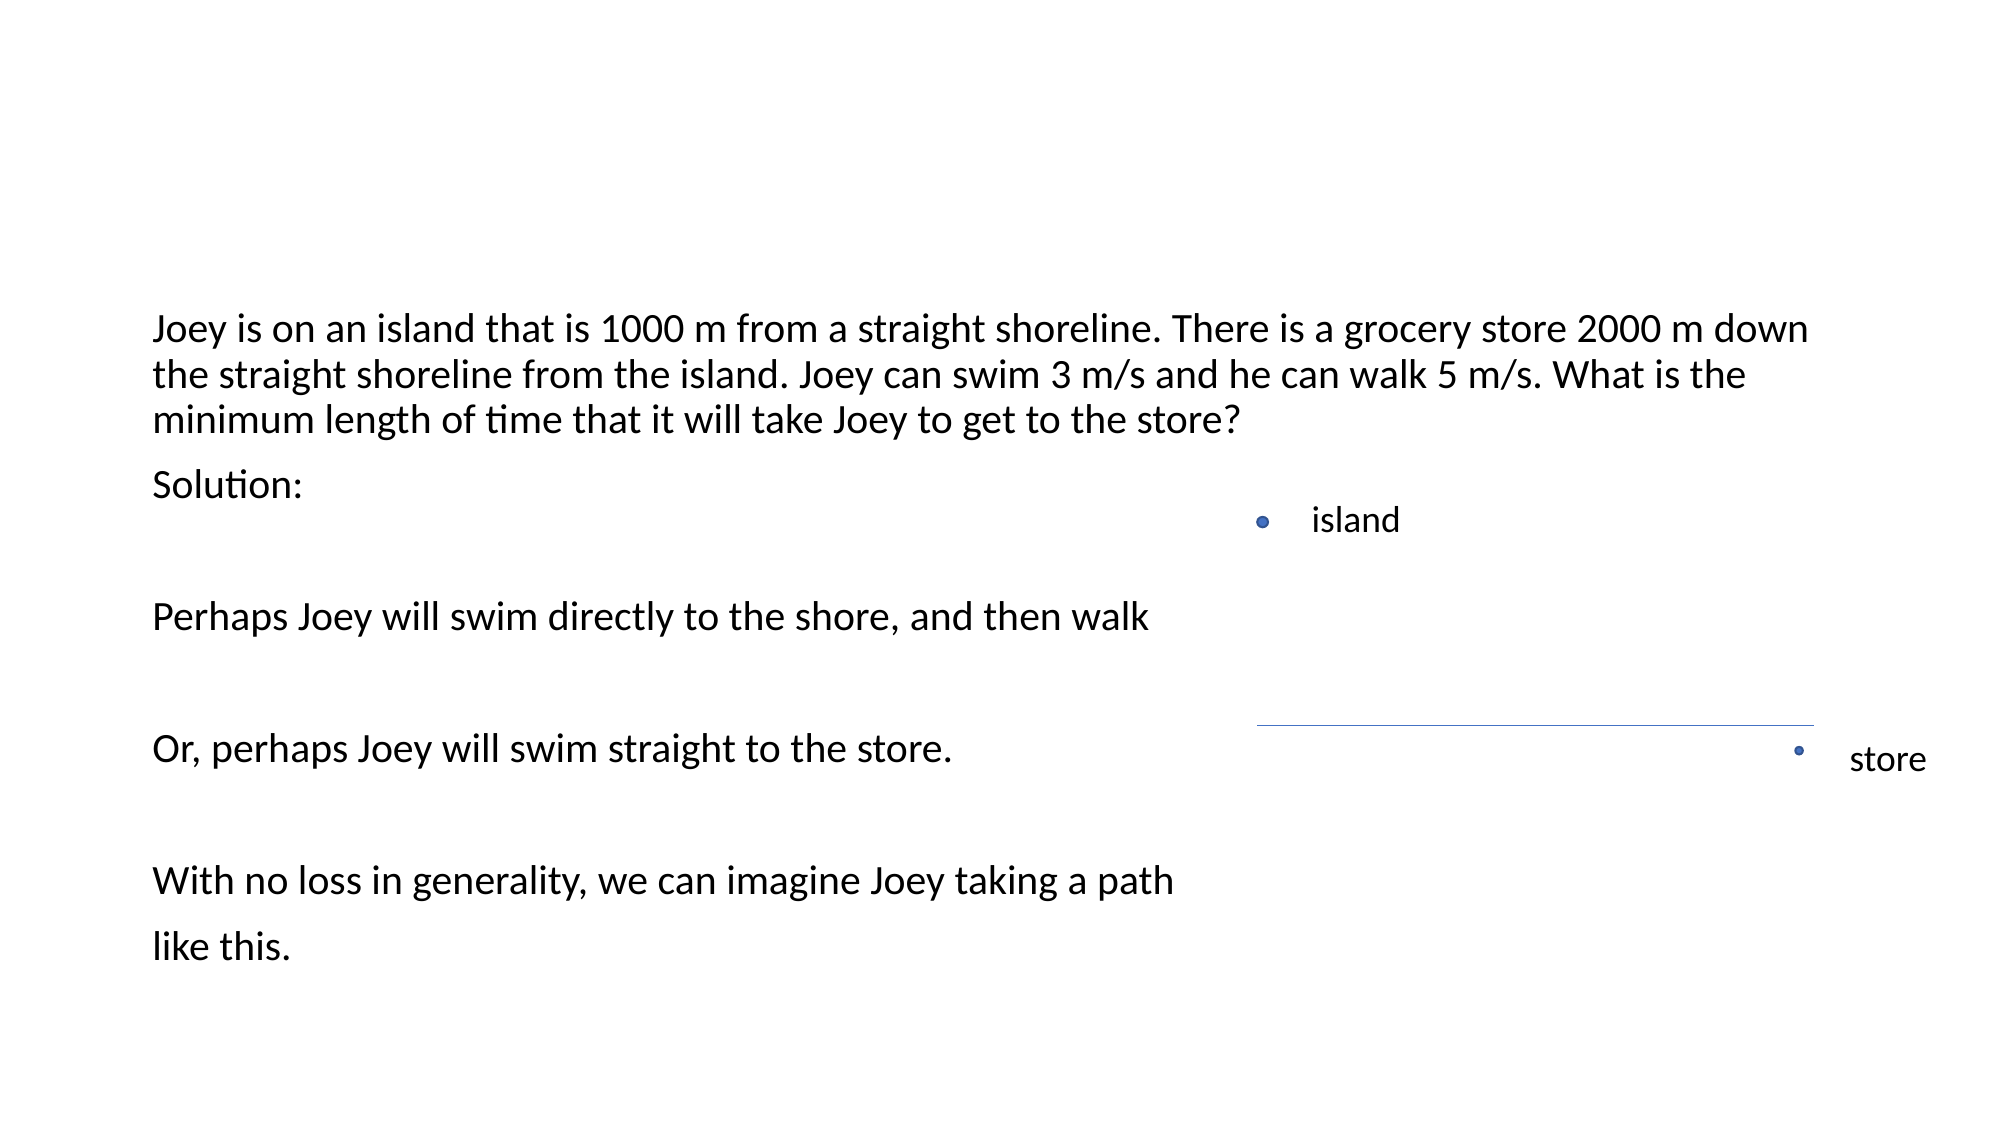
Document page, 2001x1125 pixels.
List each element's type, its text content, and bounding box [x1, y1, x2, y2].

text_box island [1296, 487, 1447, 548]
list Joey is on an island that is 1000 m from a straight shoreline. There is a grocery store 2000 m down the straight shoreline from the island. Joey can swim 3 m/s and he can walk 5 m/s. What is the minimum length of time that it will take Joey to get to the store? Solution: Perhaps Joey will swim directly to the shore, and then walk Or, perhaps Joey will swim straight to the store. With no loss in generality, we can imagine Joey taking a path like this. [137, 299, 1863, 1014]
text_box [1256, 515, 1270, 529]
text_box store [1834, 726, 1949, 787]
text_box [1794, 745, 1804, 756]
